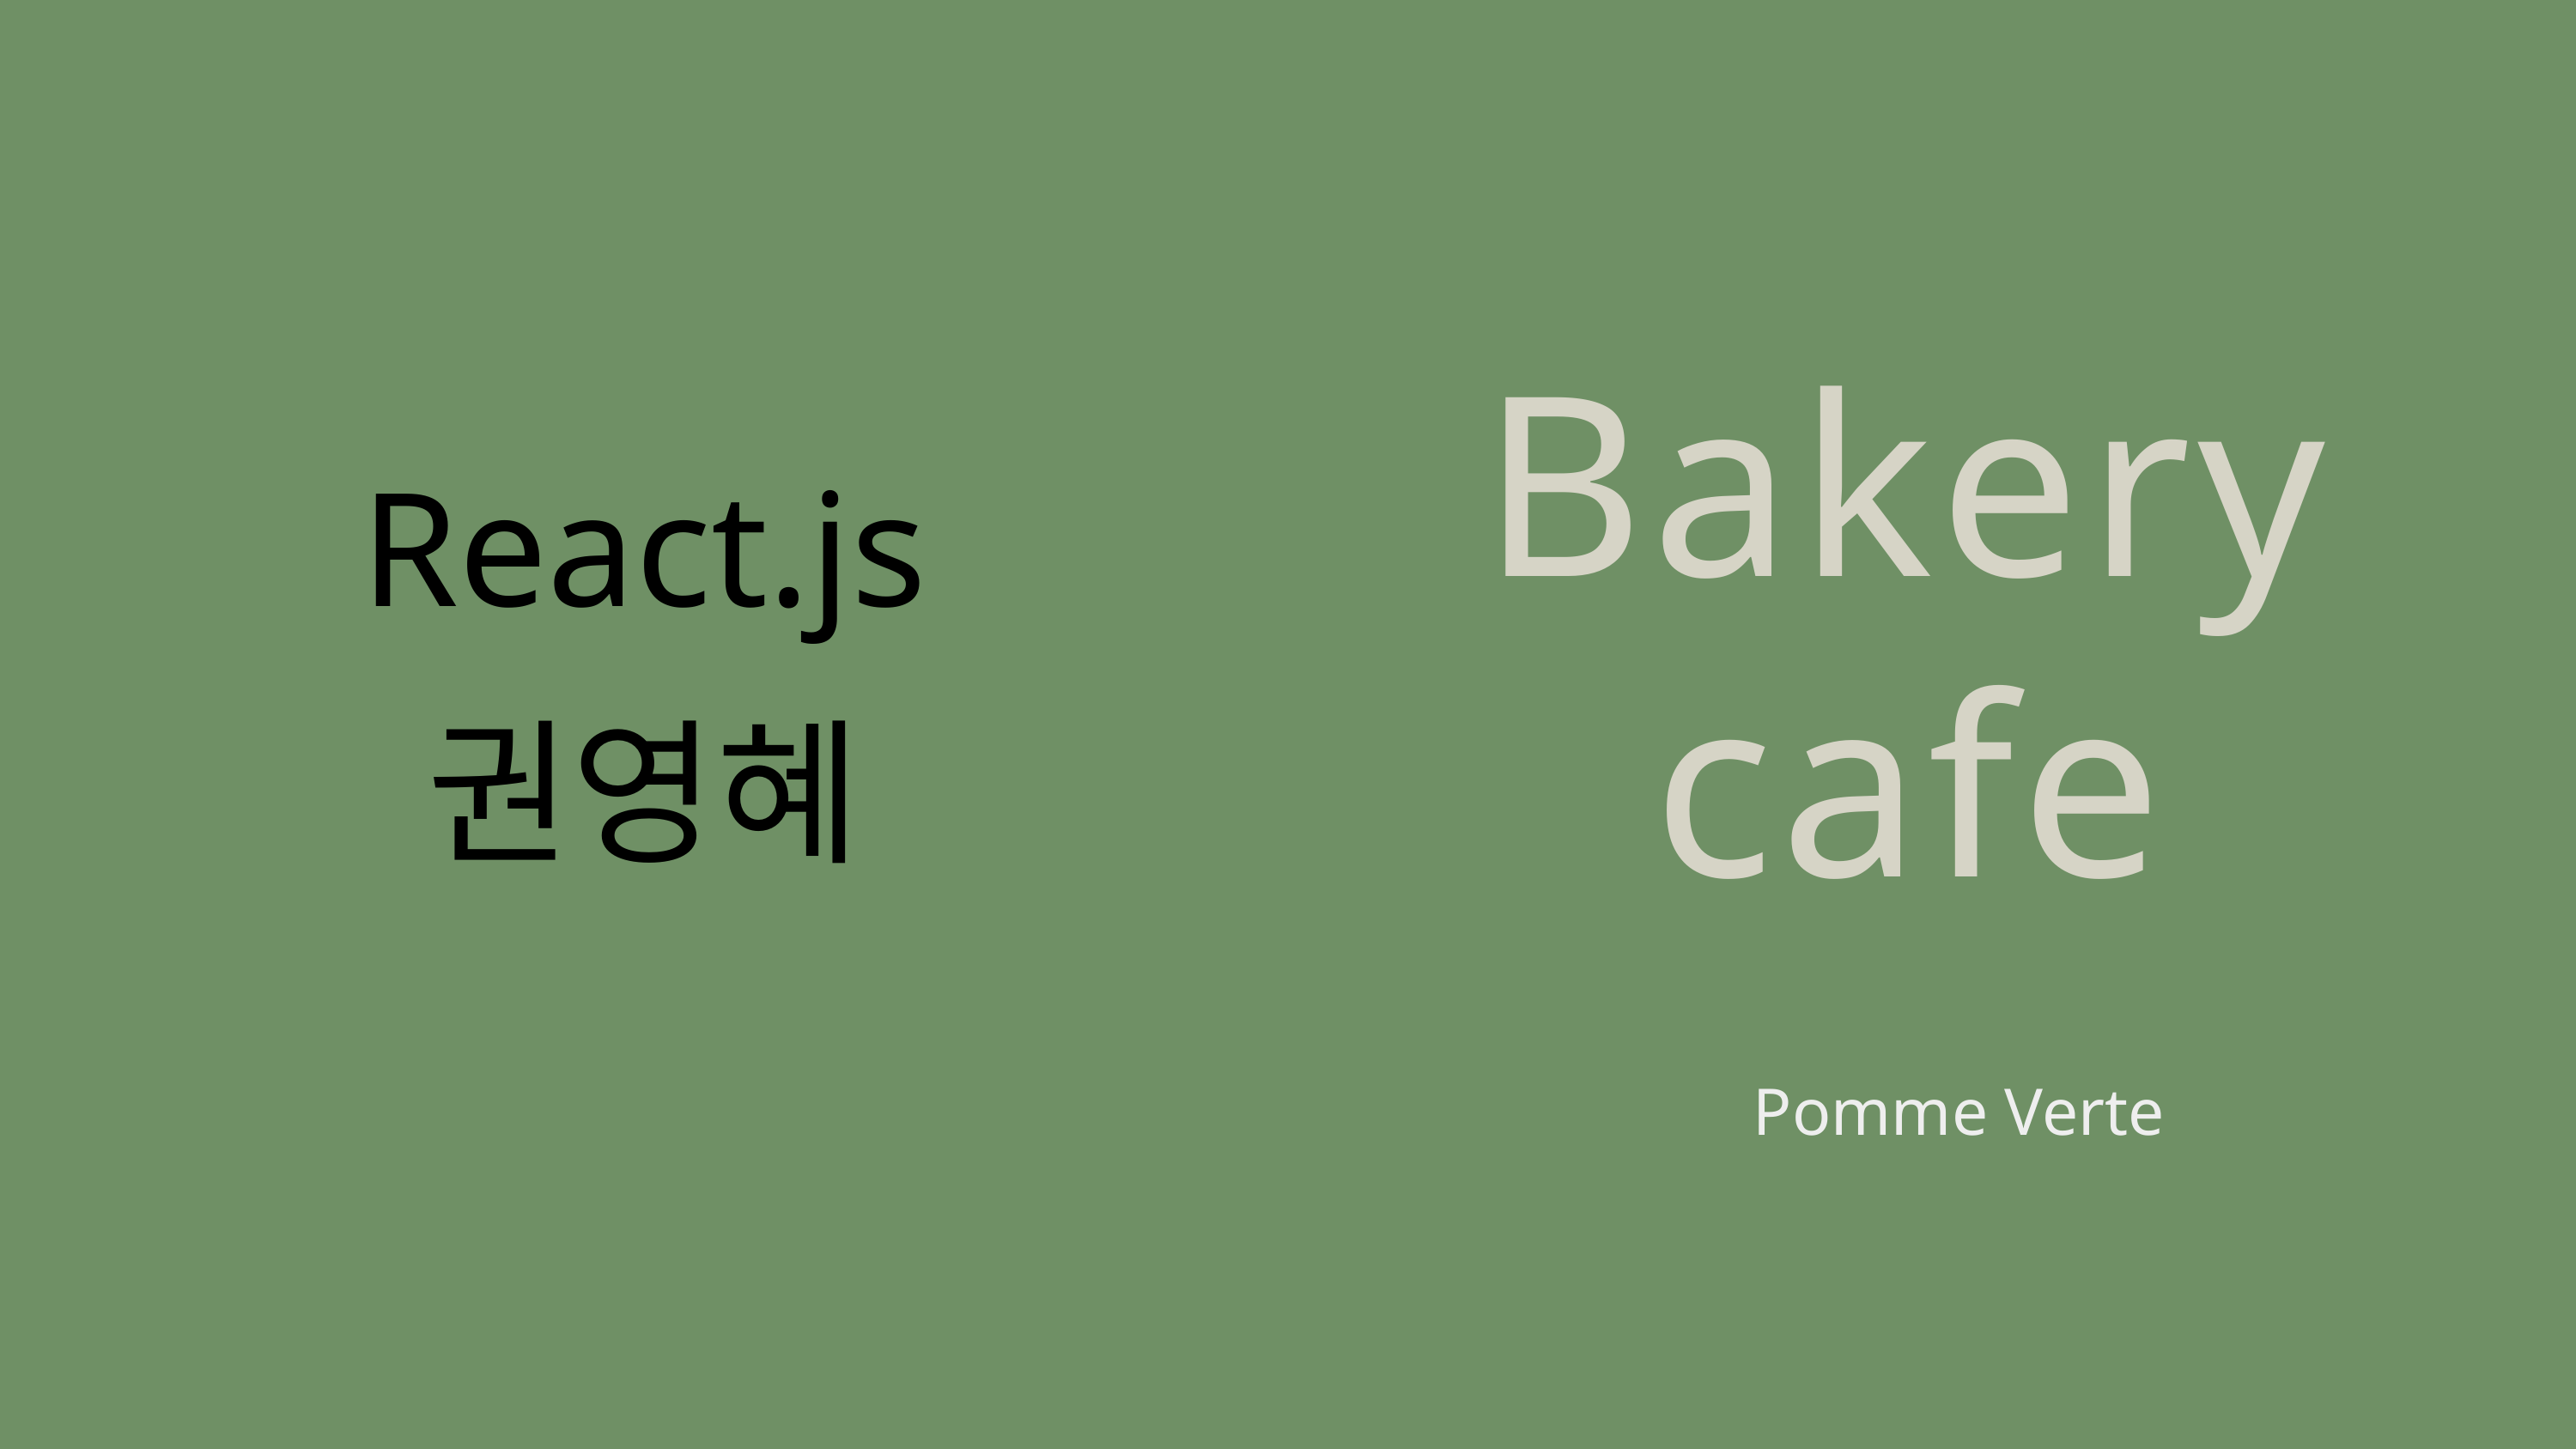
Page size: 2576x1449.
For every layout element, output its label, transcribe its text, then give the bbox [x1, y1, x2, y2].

title React.js [95, 439, 1192, 647]
subtitle 권영혜 [192, 686, 1096, 935]
text_box Bakery cafe [1427, 319, 2389, 934]
text_box Pomme Verte [1583, 1064, 2334, 1155]
